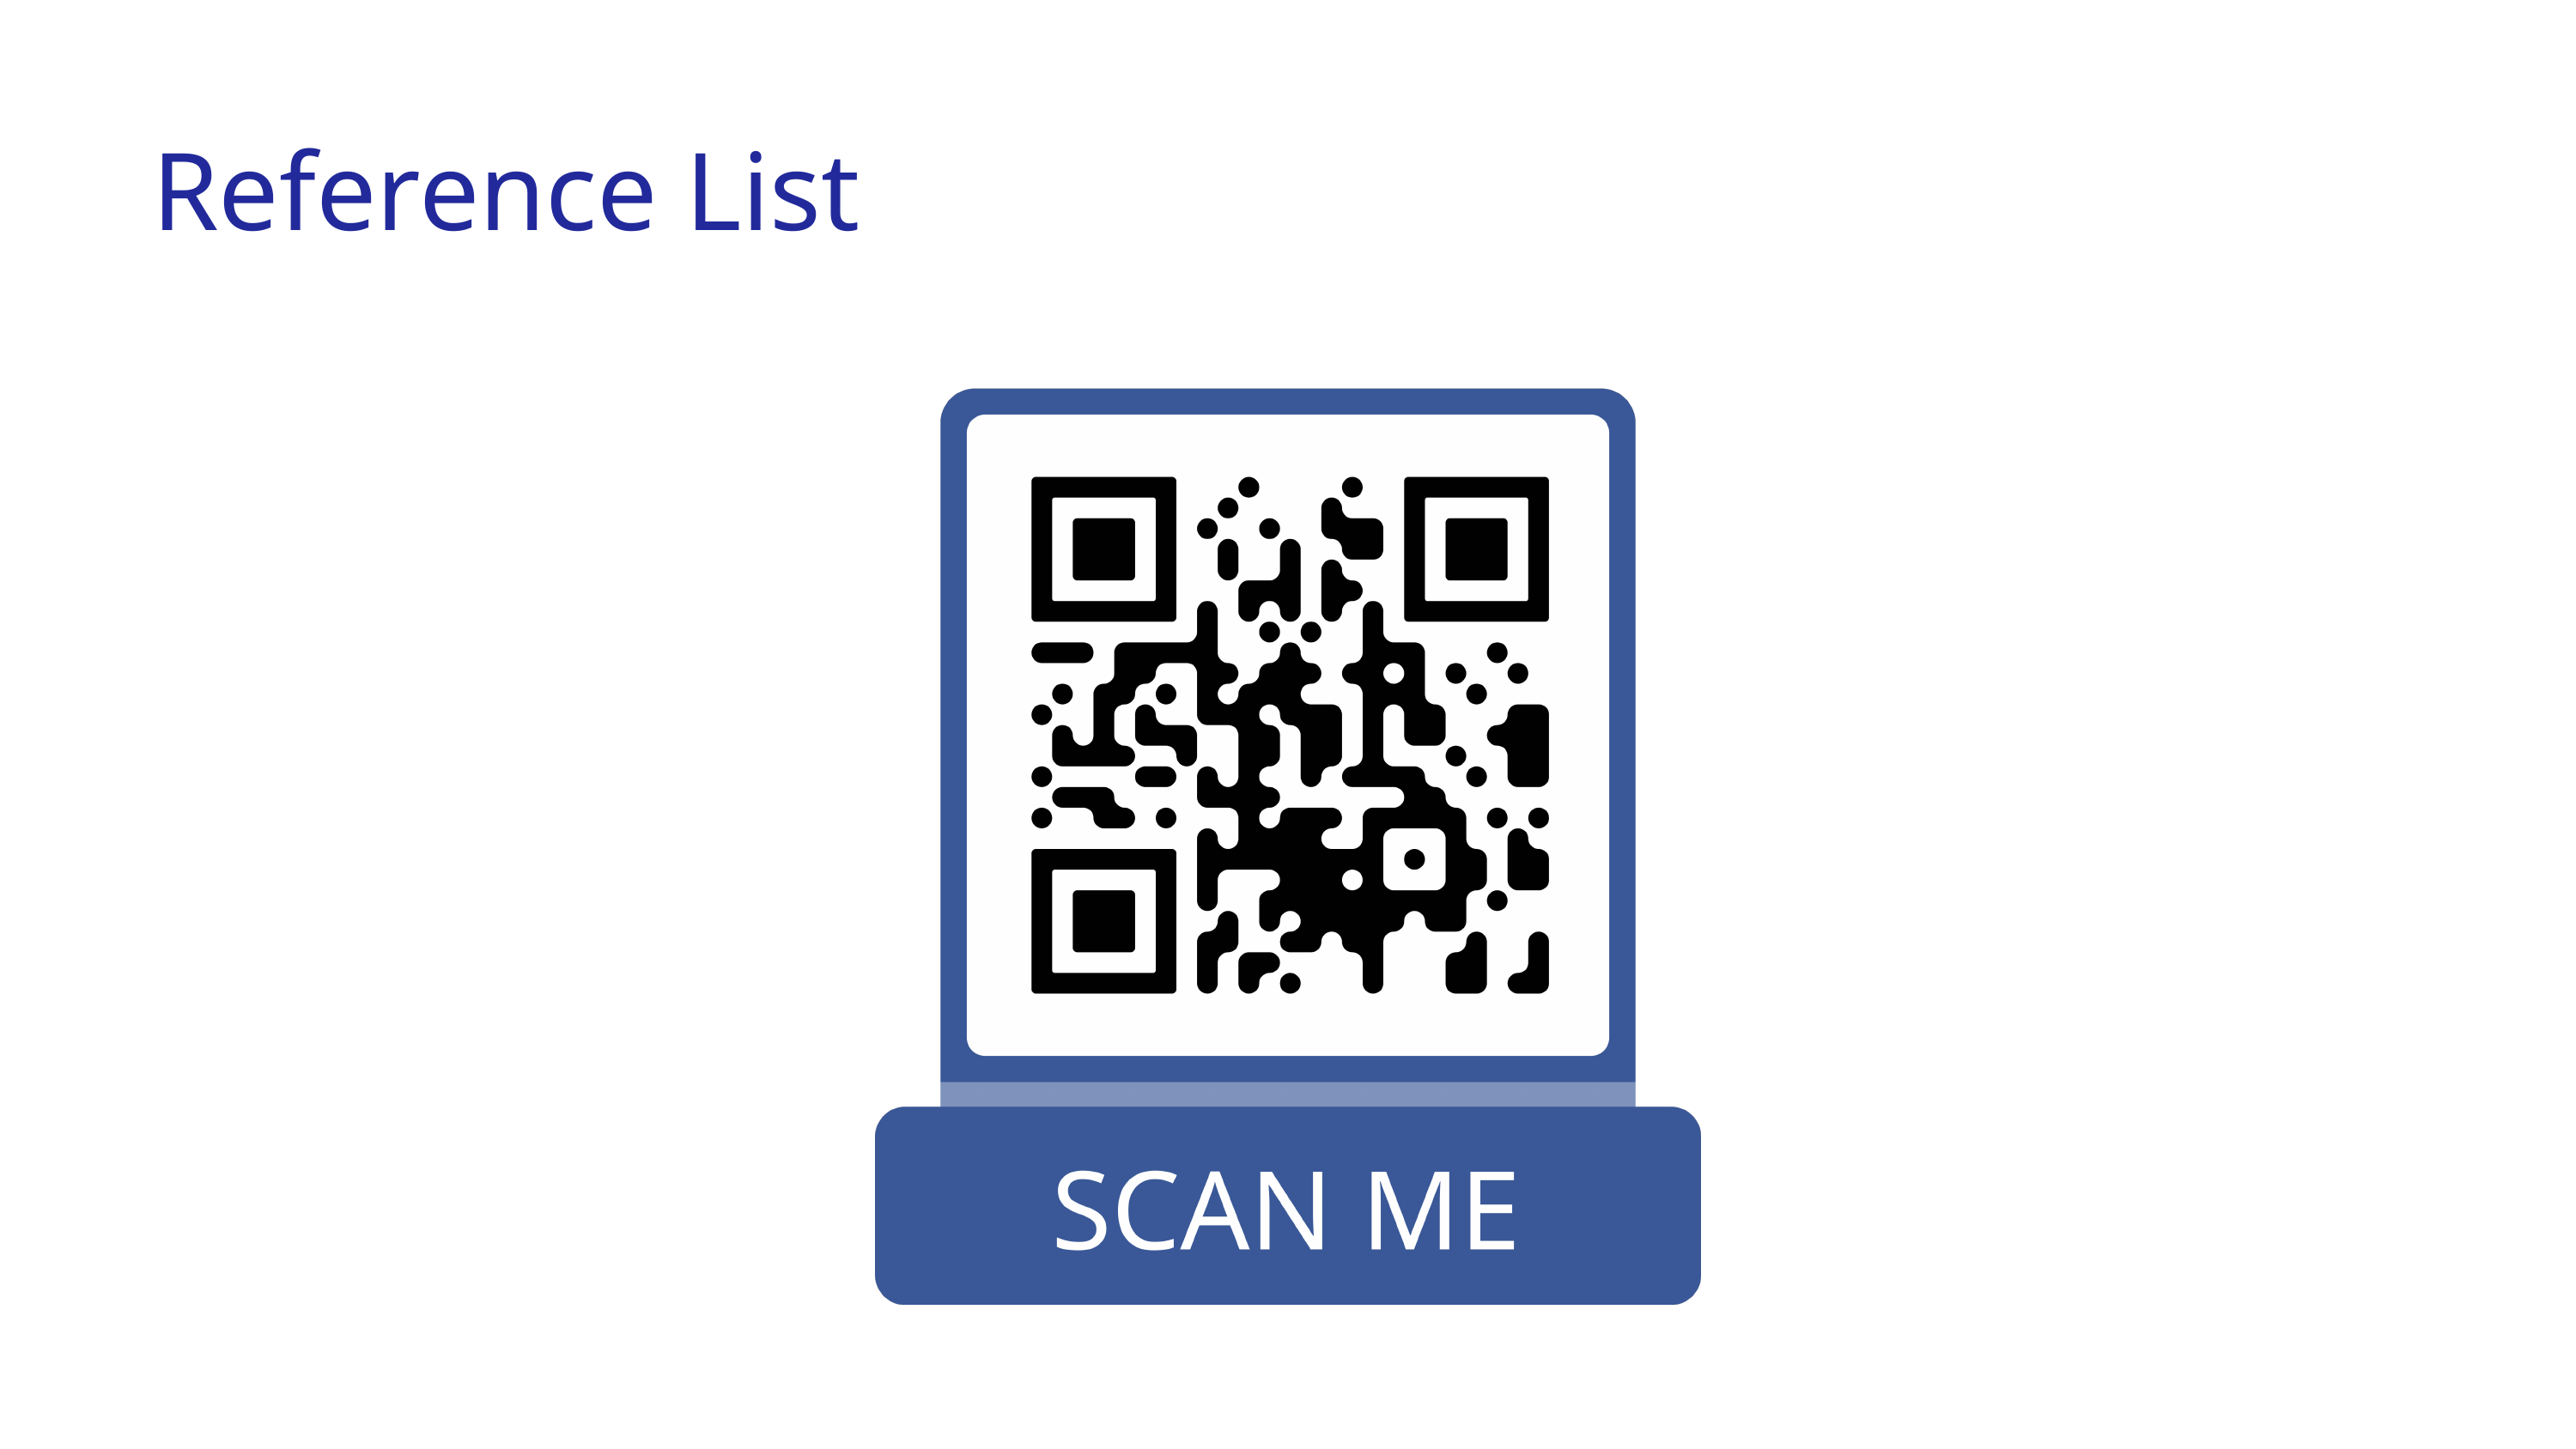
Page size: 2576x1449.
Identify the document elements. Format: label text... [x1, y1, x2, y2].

text_box Reference List [152, 123, 1138, 252]
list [875, 385, 1701, 1305]
